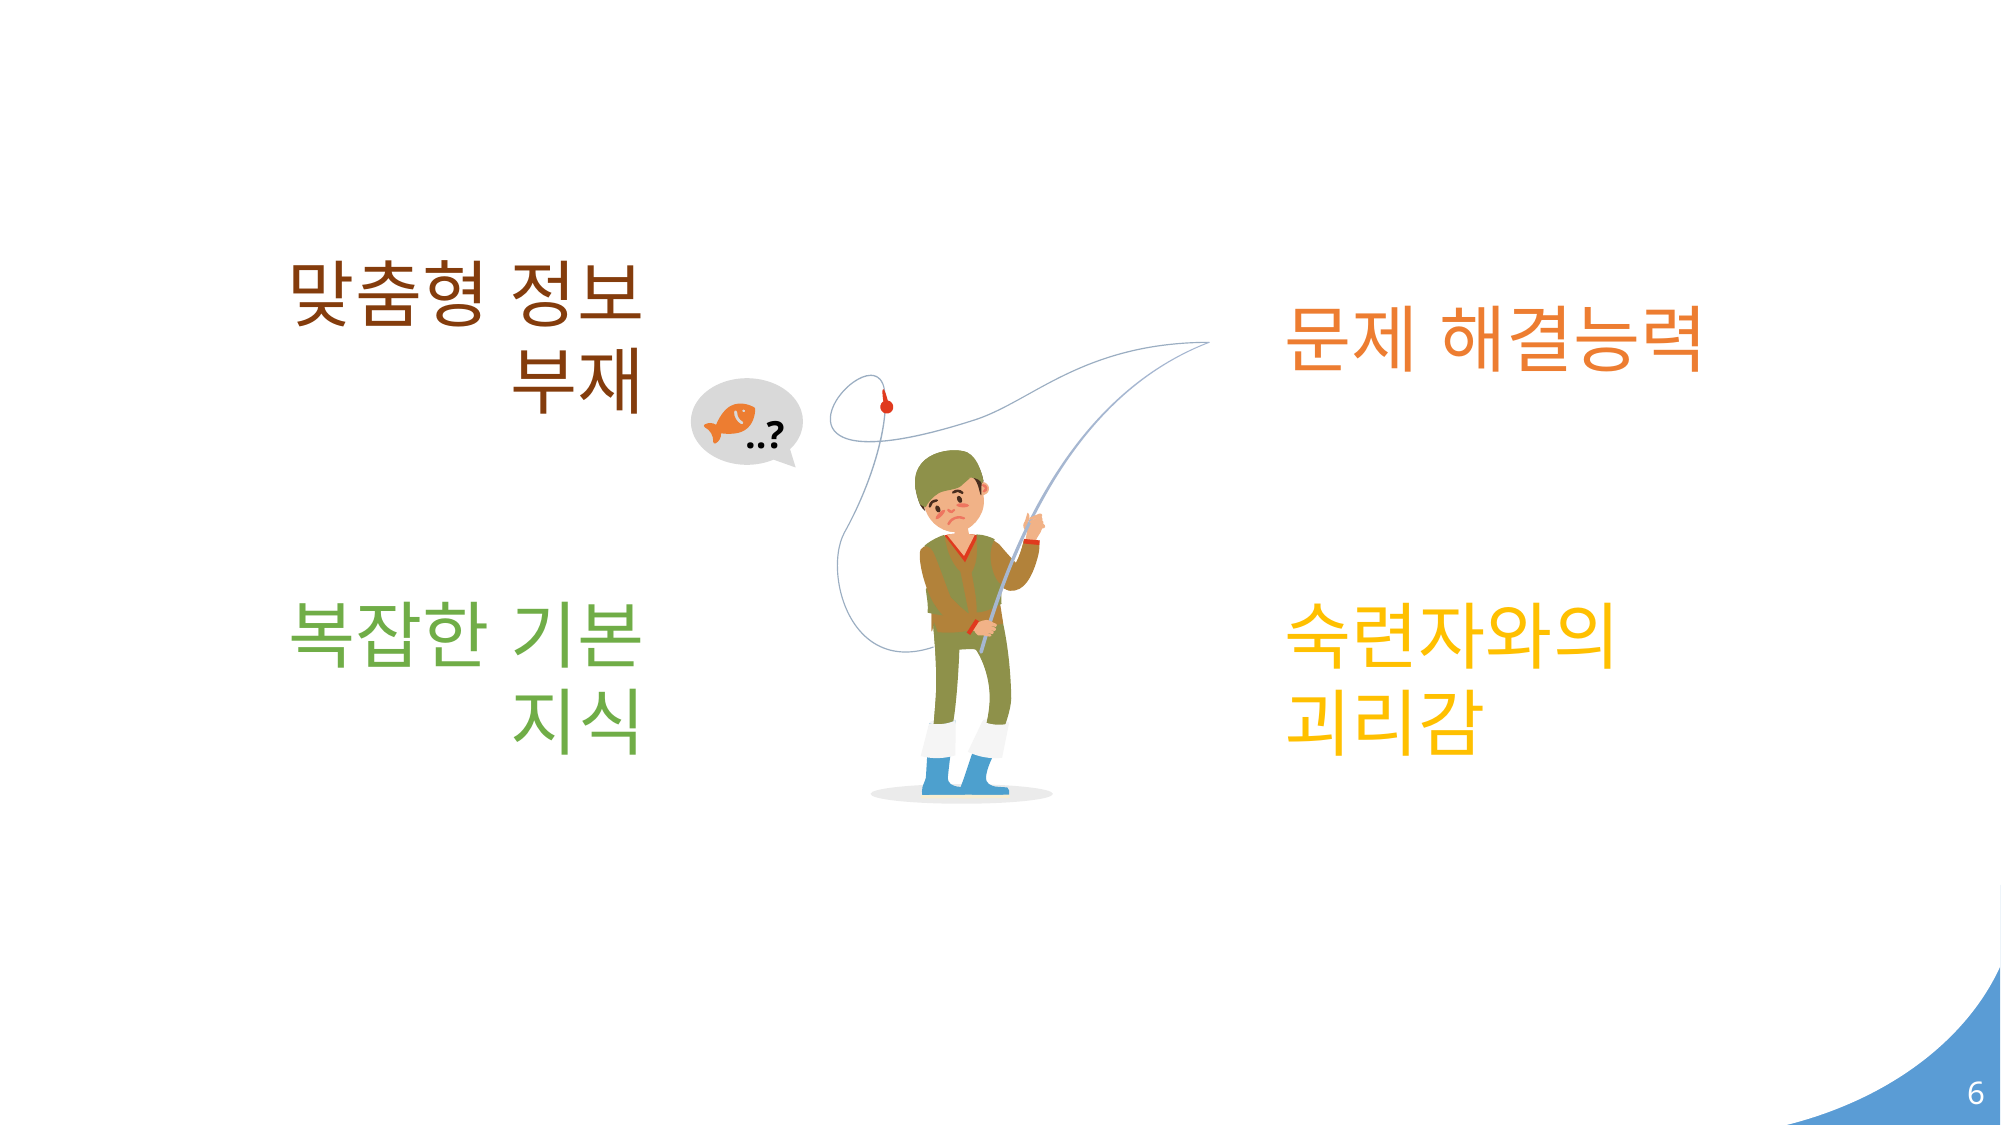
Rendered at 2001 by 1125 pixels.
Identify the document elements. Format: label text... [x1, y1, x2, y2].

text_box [690, 378, 804, 465]
text_box 문제 해결능력 [1269, 309, 1798, 366]
text_box 맞춤형 정보 부재 [131, 308, 660, 364]
text_box 숙련자와의 괴리감 [1269, 650, 1798, 706]
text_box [827, 341, 1211, 804]
slide_number 6 [1550, 1065, 2000, 1125]
text_box 복잡한 기본 지식 [131, 648, 661, 705]
